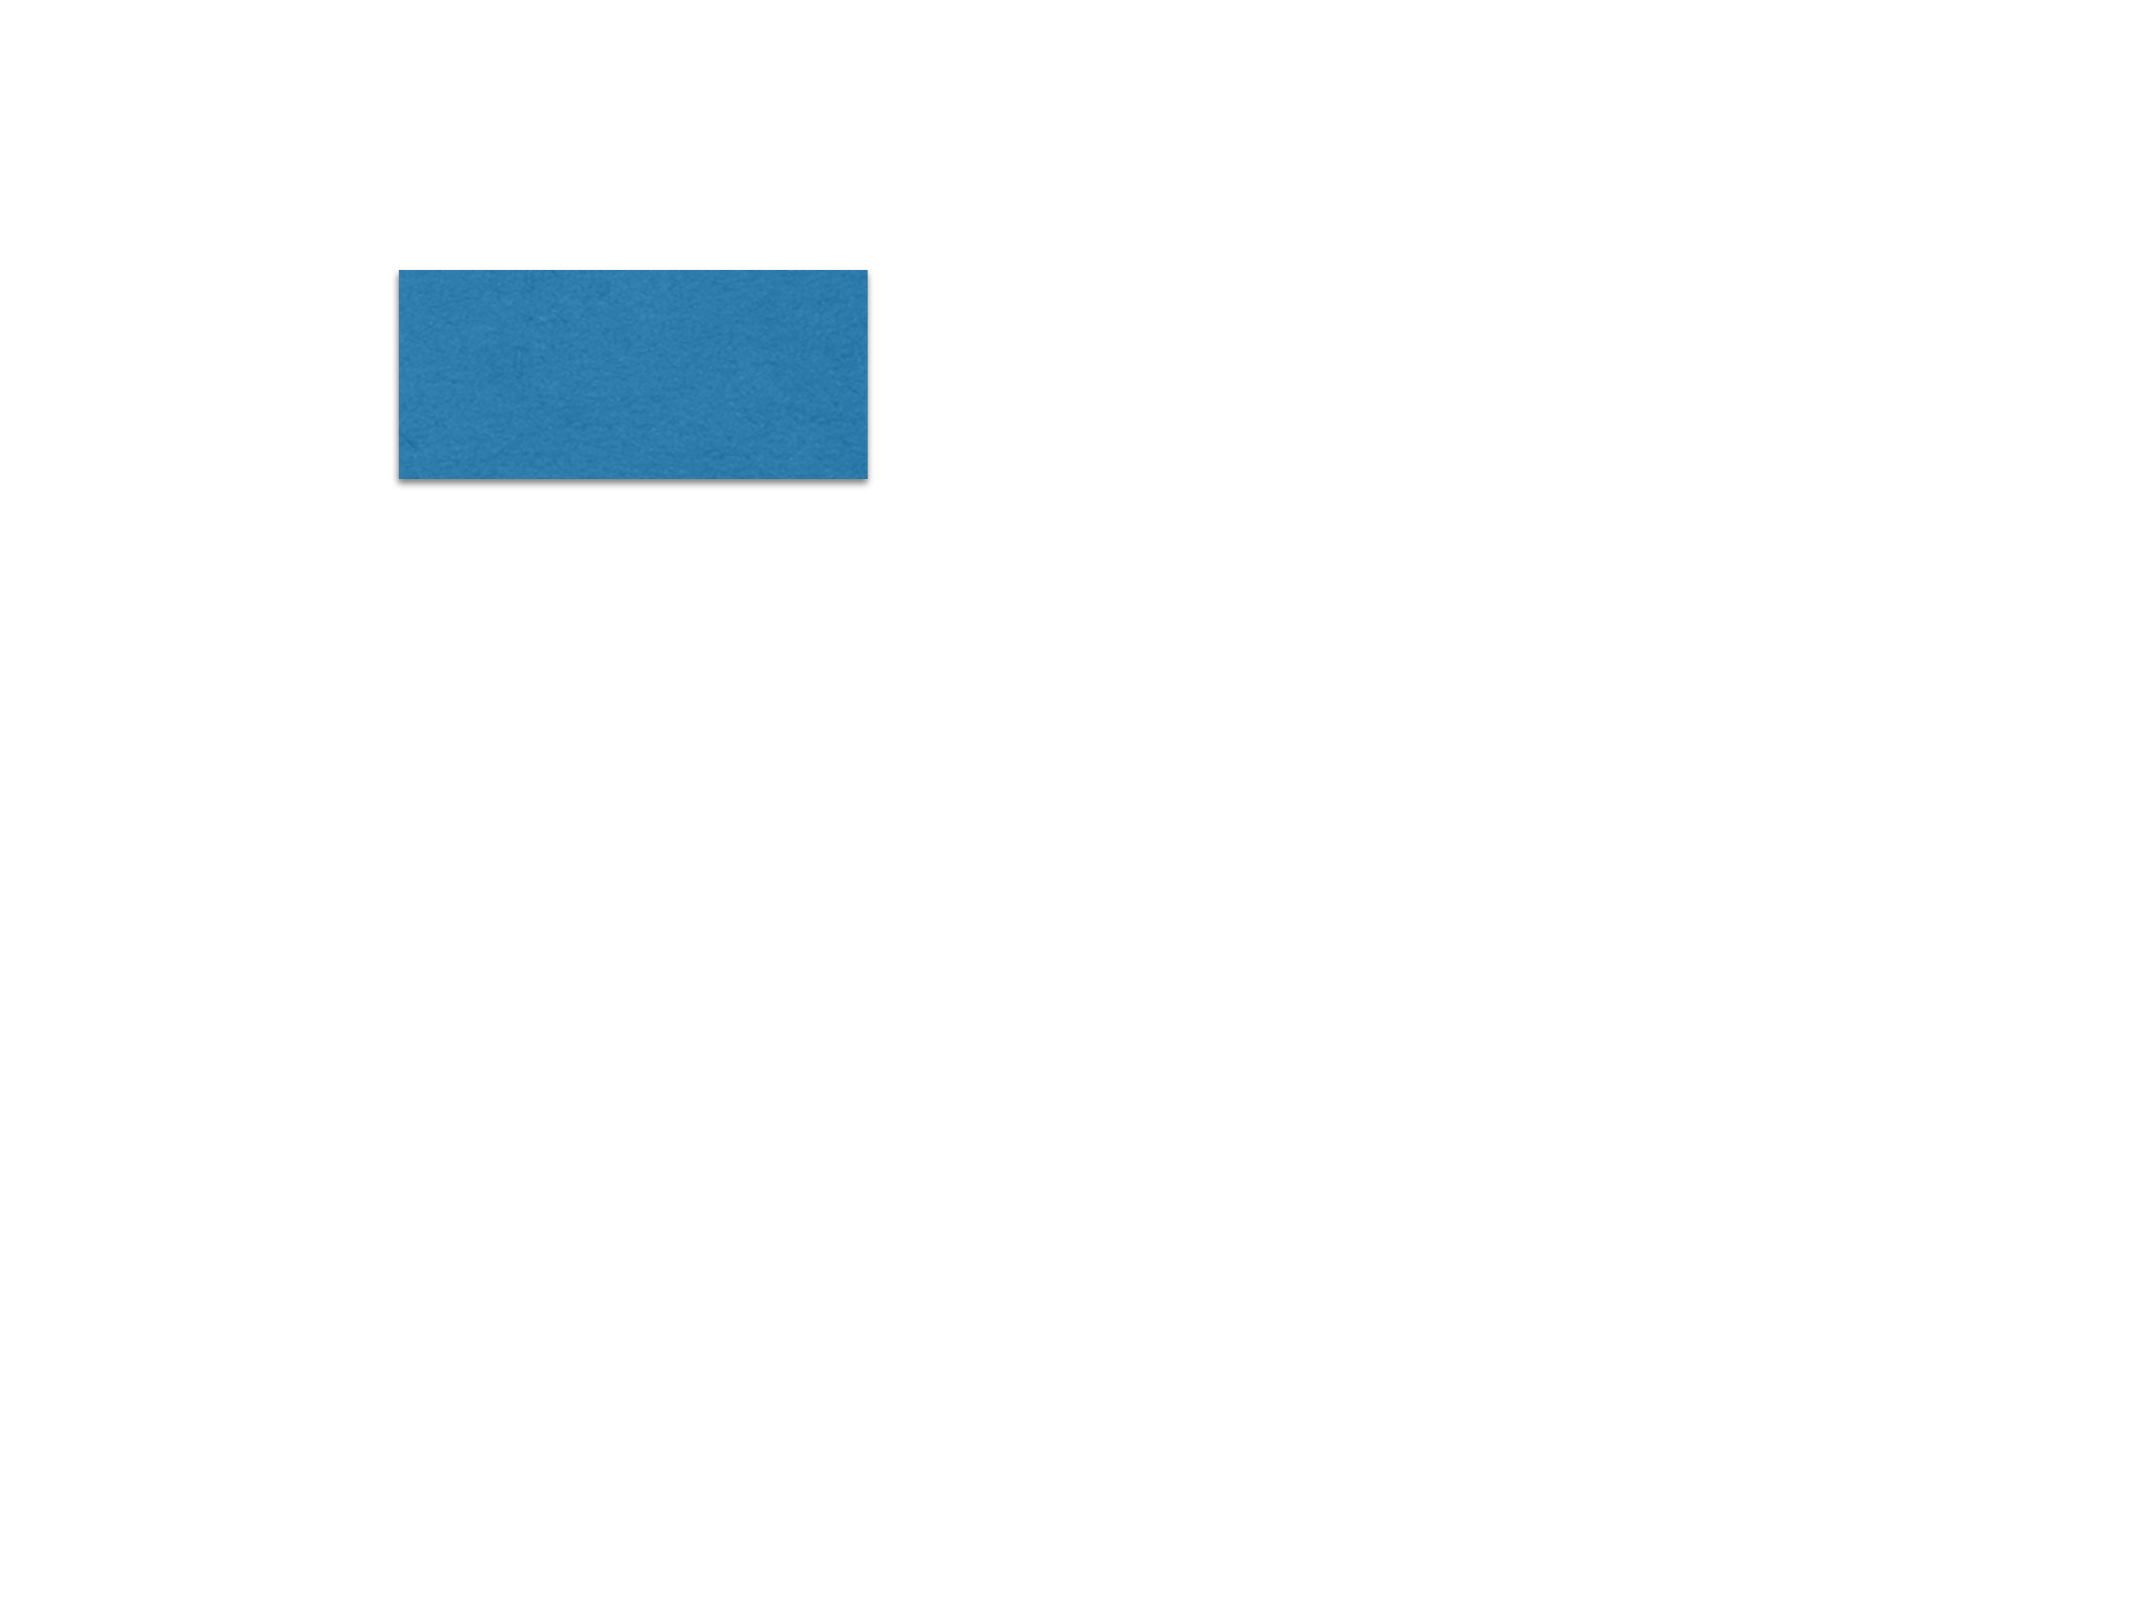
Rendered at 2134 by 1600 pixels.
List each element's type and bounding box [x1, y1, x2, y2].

text_box [398, 270, 868, 479]
